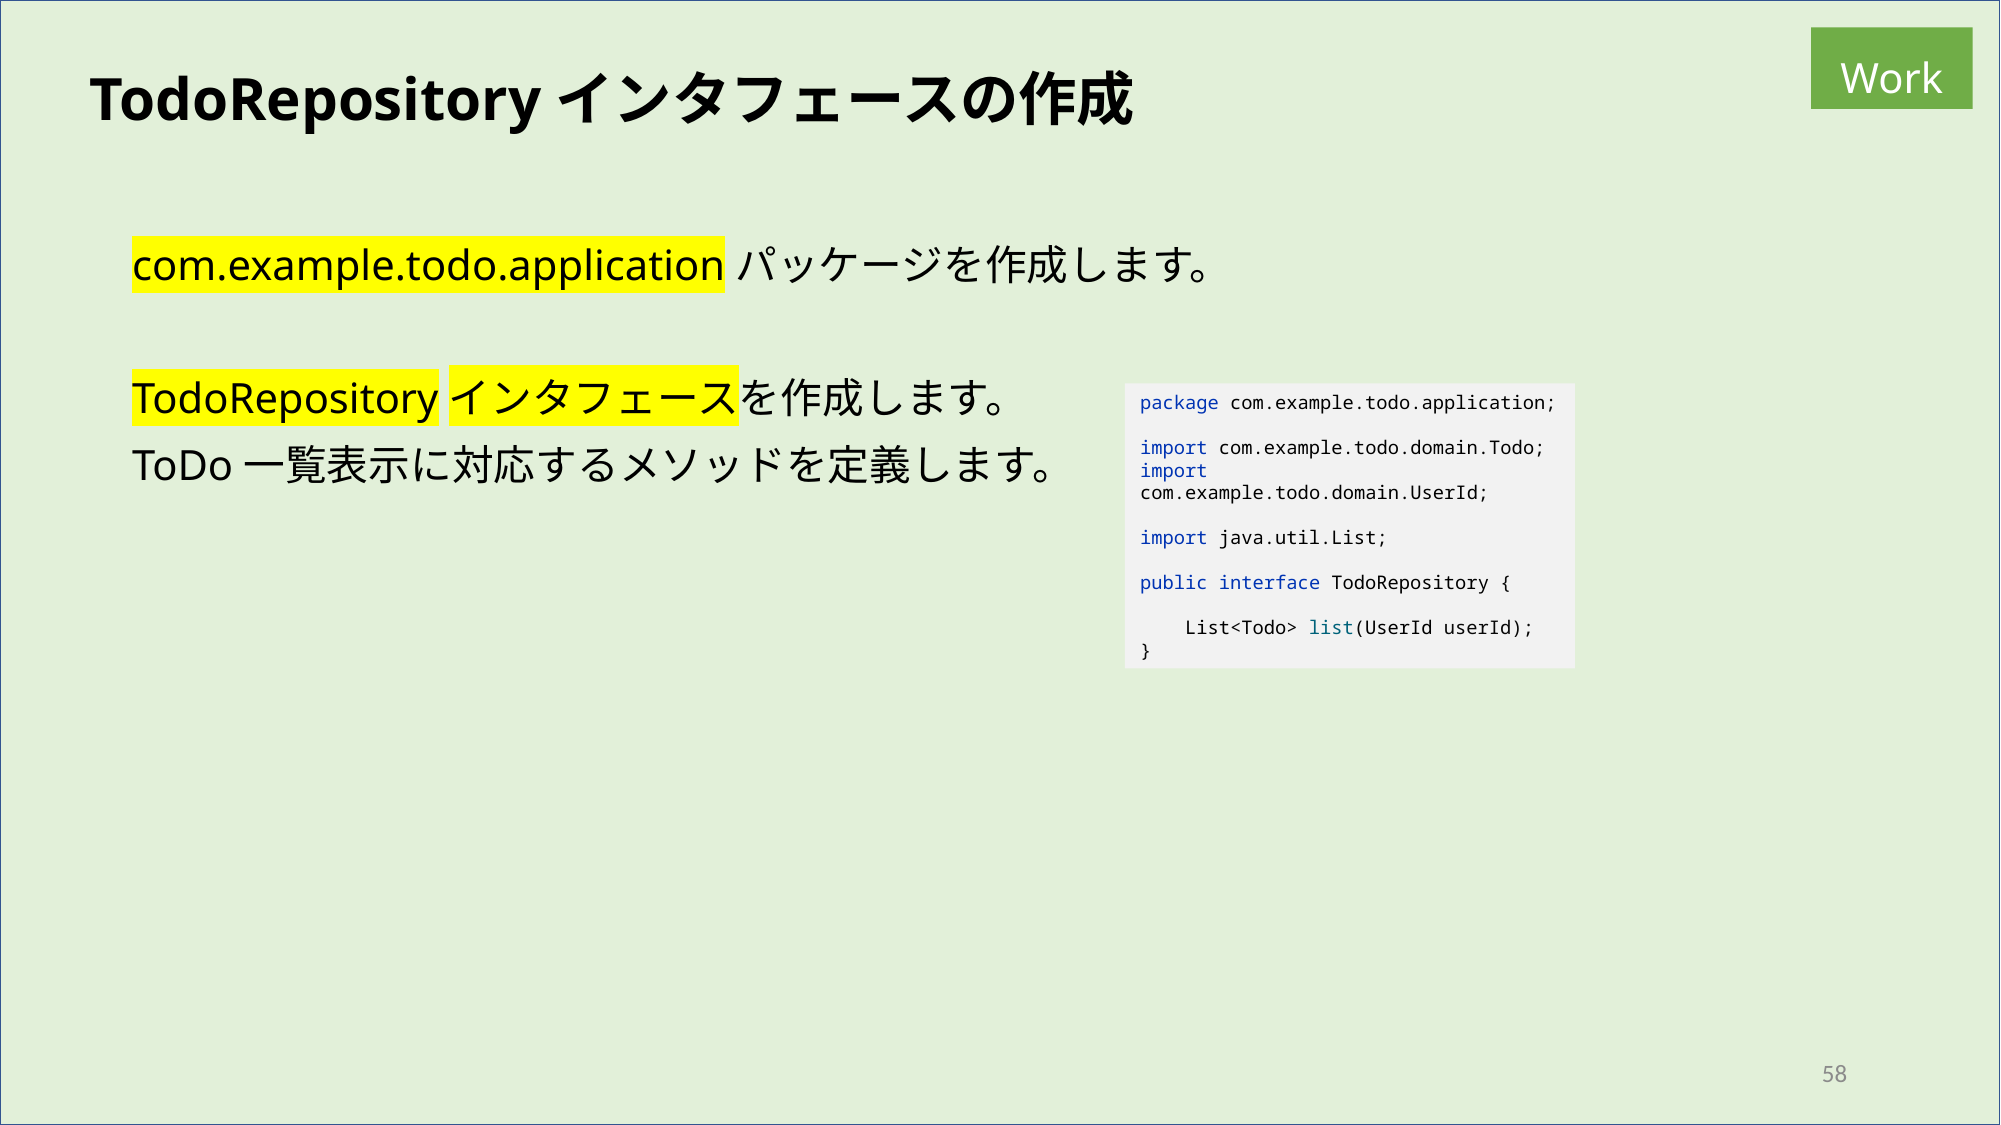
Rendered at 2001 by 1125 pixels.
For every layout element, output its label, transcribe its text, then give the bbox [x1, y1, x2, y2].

text_box com.example.todo.applicationパッケージを作成します。 TodoRepositoryインタフェースを作成します。 ToDo一覧表示に対応するメソッドを定義します。 [117, 214, 1904, 497]
slide_number 58 [1412, 1042, 1863, 1103]
text_box package com.example.todo.application; import com.example.todo.domain.Todo; import com.example.todo.domain.UserId; import java.util.List; public interface TodoRepository { List<Todo> list(UserId userId); } [1124, 383, 1575, 669]
text_box TodoRepositoryインタフェースの作成 [74, 54, 1454, 140]
text_box Work [1811, 27, 1973, 109]
text_box [0, 0, 2000, 1125]
